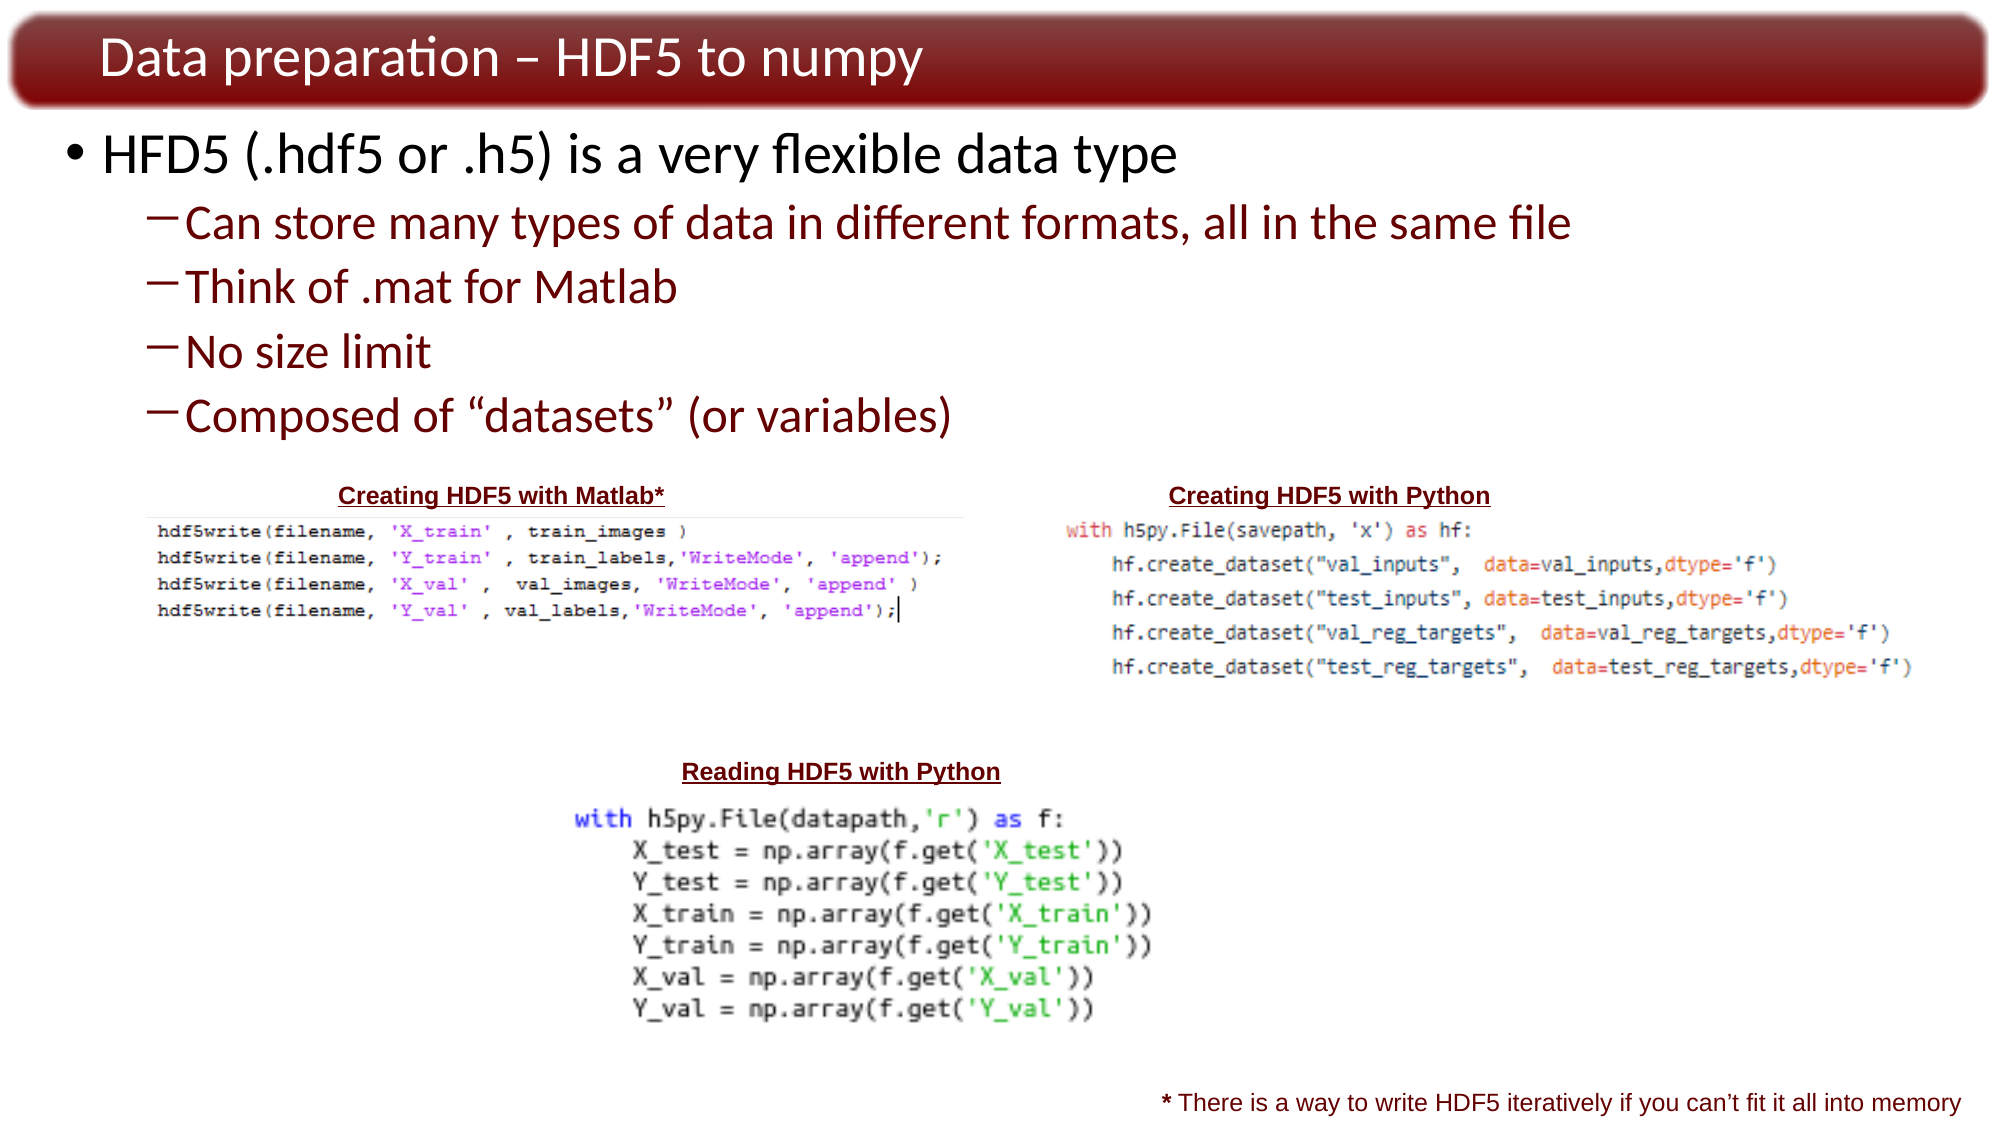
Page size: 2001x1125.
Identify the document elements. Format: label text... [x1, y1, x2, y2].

picture [569, 771, 1221, 1052]
list HFD5 (.hdf5 or .h5) is a very flexible data type Can store many types of data in different formats, all in the same file Think of .mat for Matlab No size limit Composed of “datasets” (or variables) [50, 115, 1900, 1091]
picture [146, 517, 965, 653]
text_box Creating HDF5 with Python [1153, 471, 1506, 510]
text_box Creating HDF5 with Matlab* [323, 471, 680, 517]
text_box Reading HDF5 with Python [666, 748, 1017, 771]
text_box * There is a way to write HDF5 iteratively if you can’t fit it all into memory [1147, 1079, 1986, 1125]
picture [1019, 510, 2000, 688]
list Data preparation – HDF5 to numpy [99, 16, 1965, 100]
